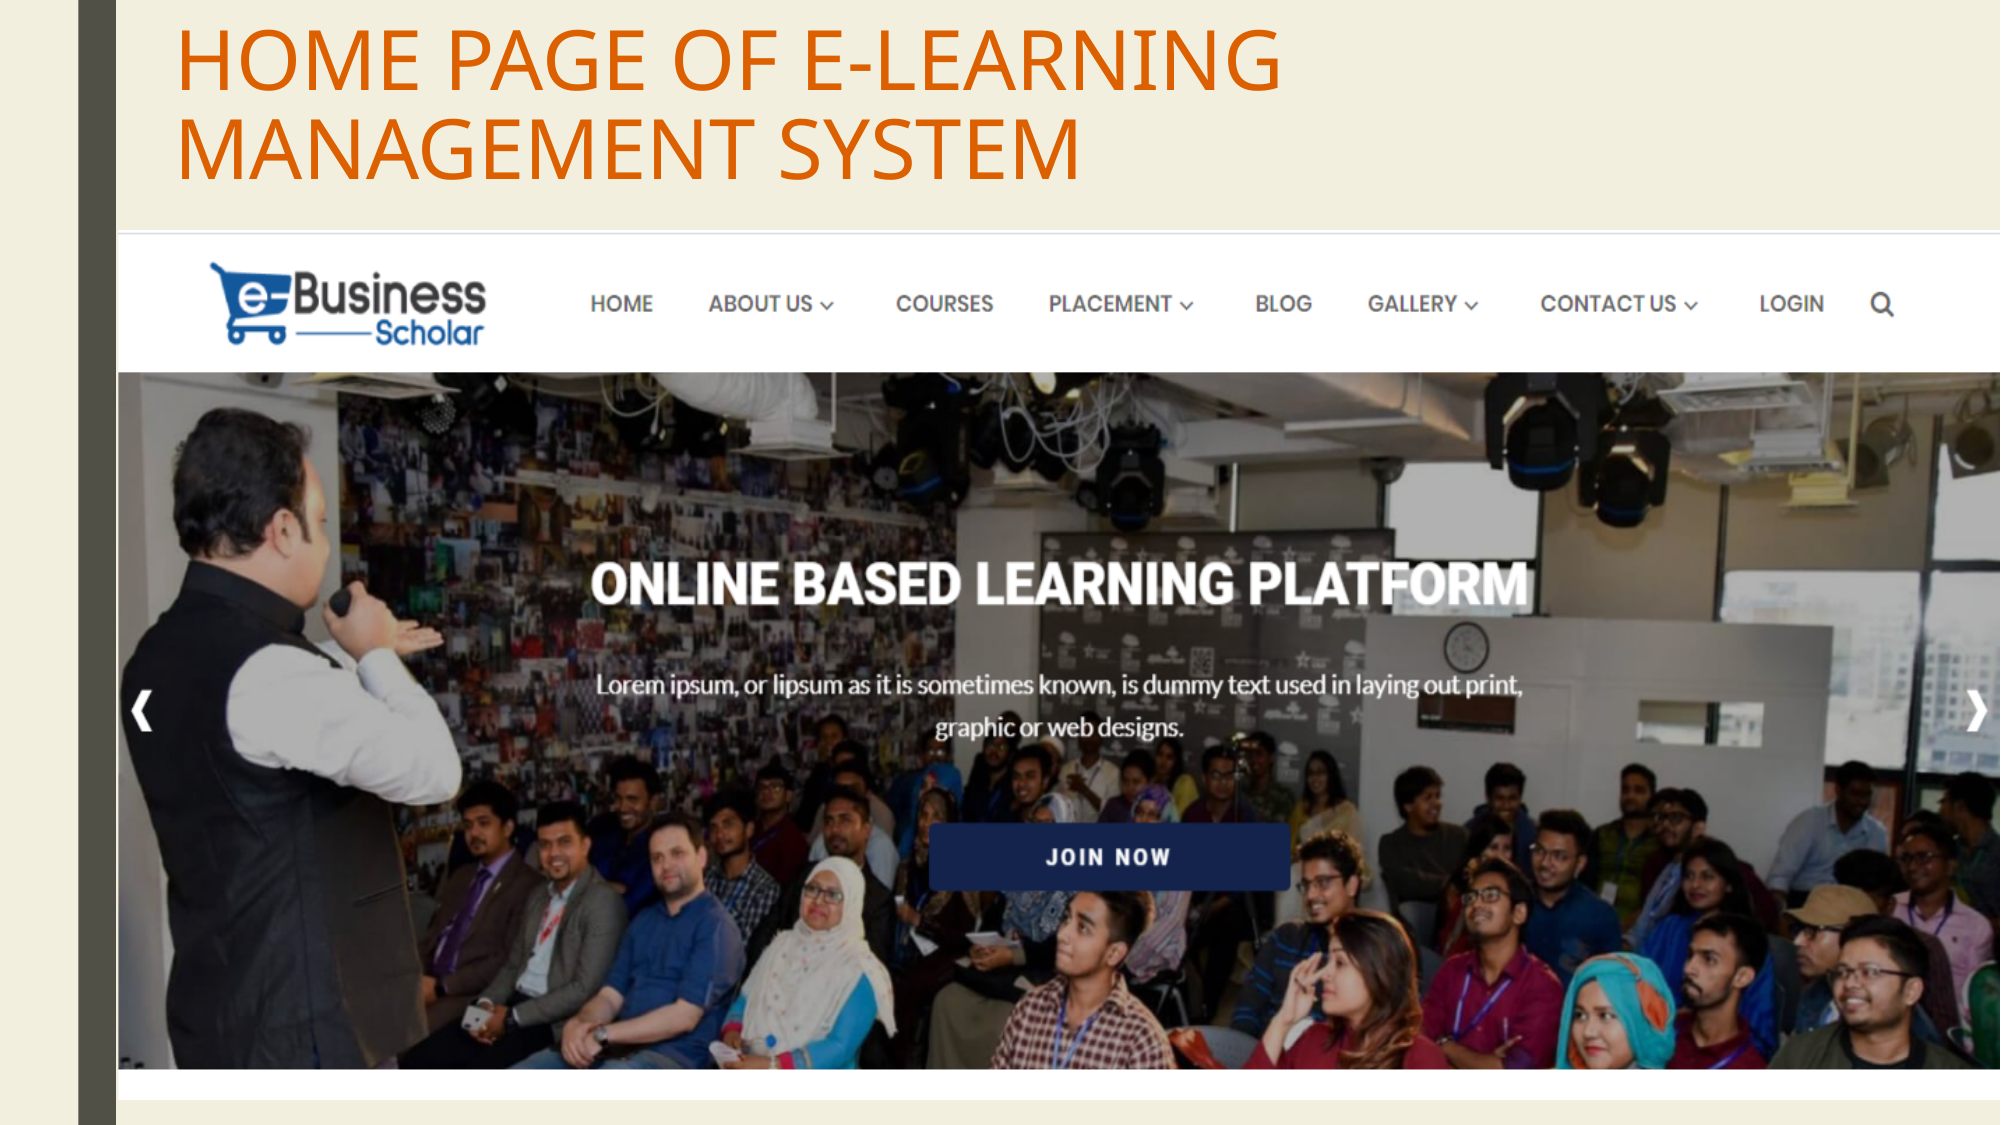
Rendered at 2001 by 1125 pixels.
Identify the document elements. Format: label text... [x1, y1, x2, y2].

picture [117, 229, 2000, 1101]
title HOME PAGE OF E-LEARNING MANAGEMENT SYSTEM [159, 11, 1735, 229]
